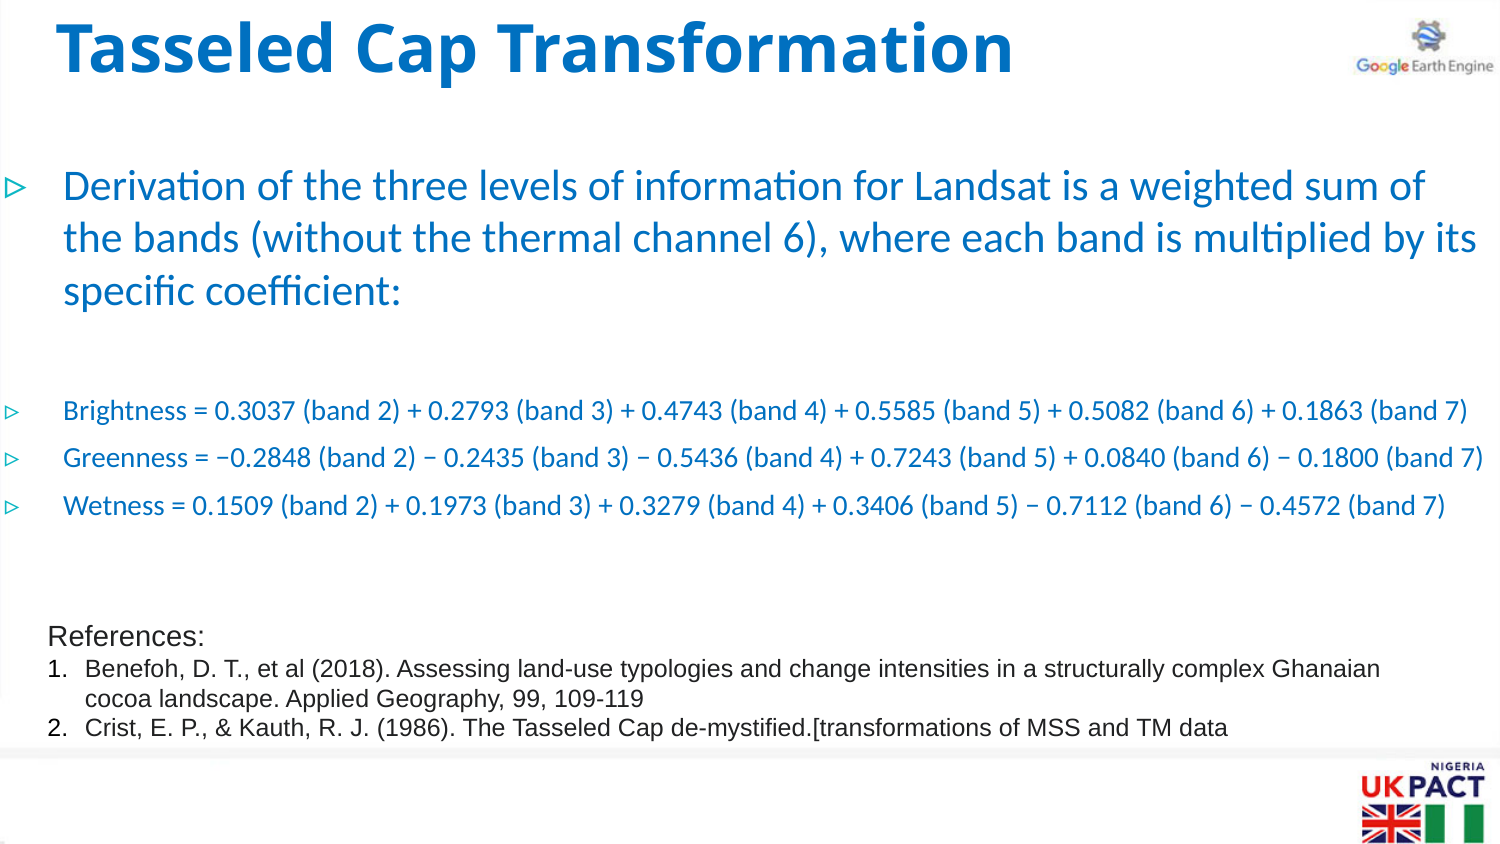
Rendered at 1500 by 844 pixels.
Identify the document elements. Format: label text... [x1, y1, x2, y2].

text_box Derivation of the three levels of information for Landsat is a weighted sum of the bands (without the thermal channel 6), where each band is multiplied by its specific coefficient: Brightness = 0.3037 (band 2) + 0.2793 (band 3) + 0.4743 (band 4) + 0.5585 (band 5) + 0.5082 (band 6) + 0.1863 (band 7) Greenness = −0.2848 (band 2) − 0.2435 (band 3) − 0.5436 (band 4) + 0.7243 (band 5) + 0.0840 (band 6) − 0.1800 (band 7) Wetness = 0.1509 (band 2) + 0.1973 (band 3) + 0.3279 (band 4) + 0.3406 (band 5) − 0.7112 (band 6) − 0.4572 (band 7) [0, 148, 1500, 529]
picture [0, 529, 1500, 844]
title Tasseled Cap Transformation [40, 0, 1311, 102]
picture [0, 0, 1500, 148]
text_box References: Benefoh, D. T., et al (2018). Assessing land-use typologies and change intensities in a structurally complex Ghanaian cocoa landscape. Applied Geography, 99, 109-119 Crist, E. P., & Kauth, R. J. (1986). The Tasseled Cap de-mystified.[transformations of MSS and TM data [32, 609, 1419, 750]
